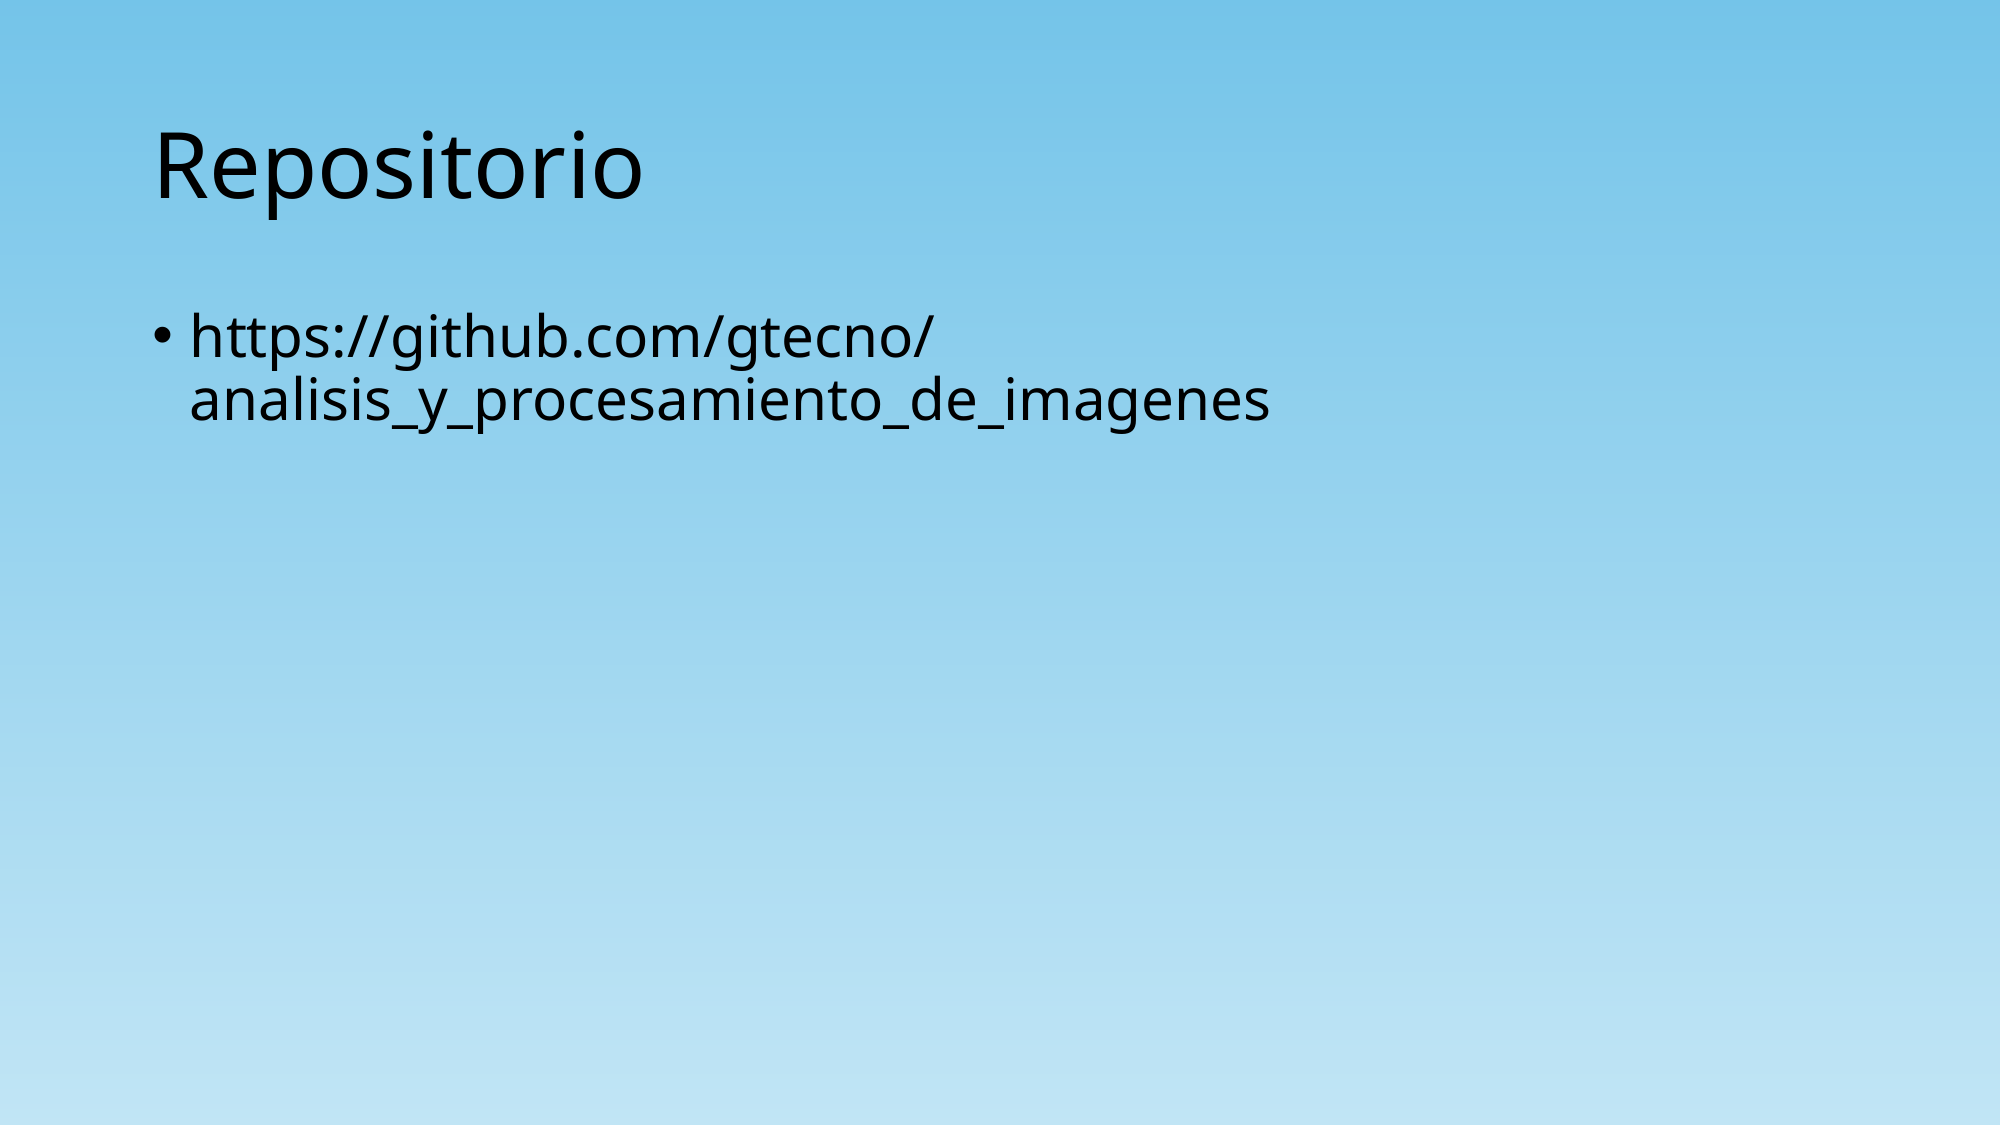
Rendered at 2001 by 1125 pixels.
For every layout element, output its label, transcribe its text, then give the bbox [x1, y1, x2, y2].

title Repositorio [137, 59, 1863, 278]
list https://github.com/gtecno/analisis_y_procesamiento_de_imagenes [137, 299, 1863, 1014]
